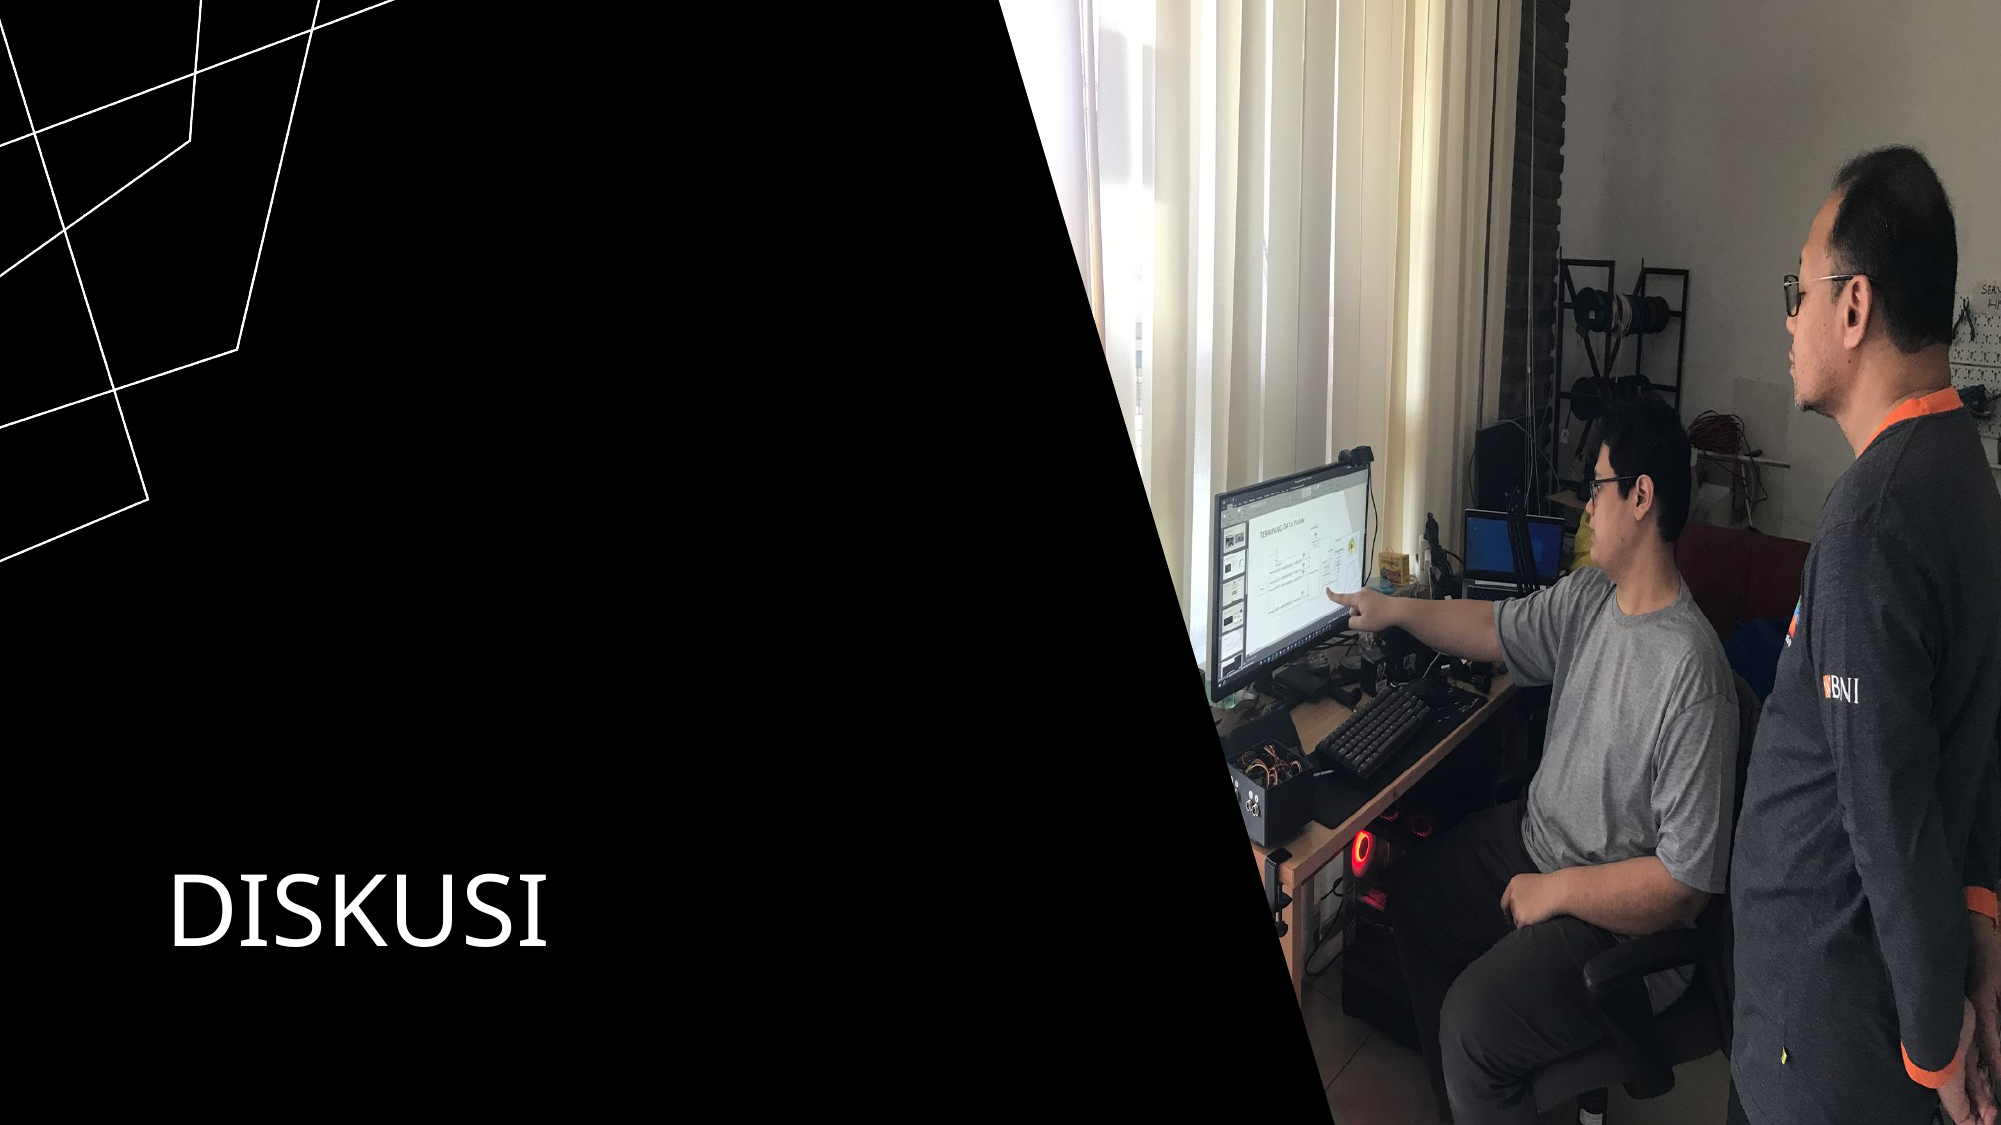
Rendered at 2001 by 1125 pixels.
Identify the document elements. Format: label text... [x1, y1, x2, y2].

title Diskusi [150, 423, 998, 976]
picture [998, 0, 2001, 1125]
picture [0, 0, 696, 620]
